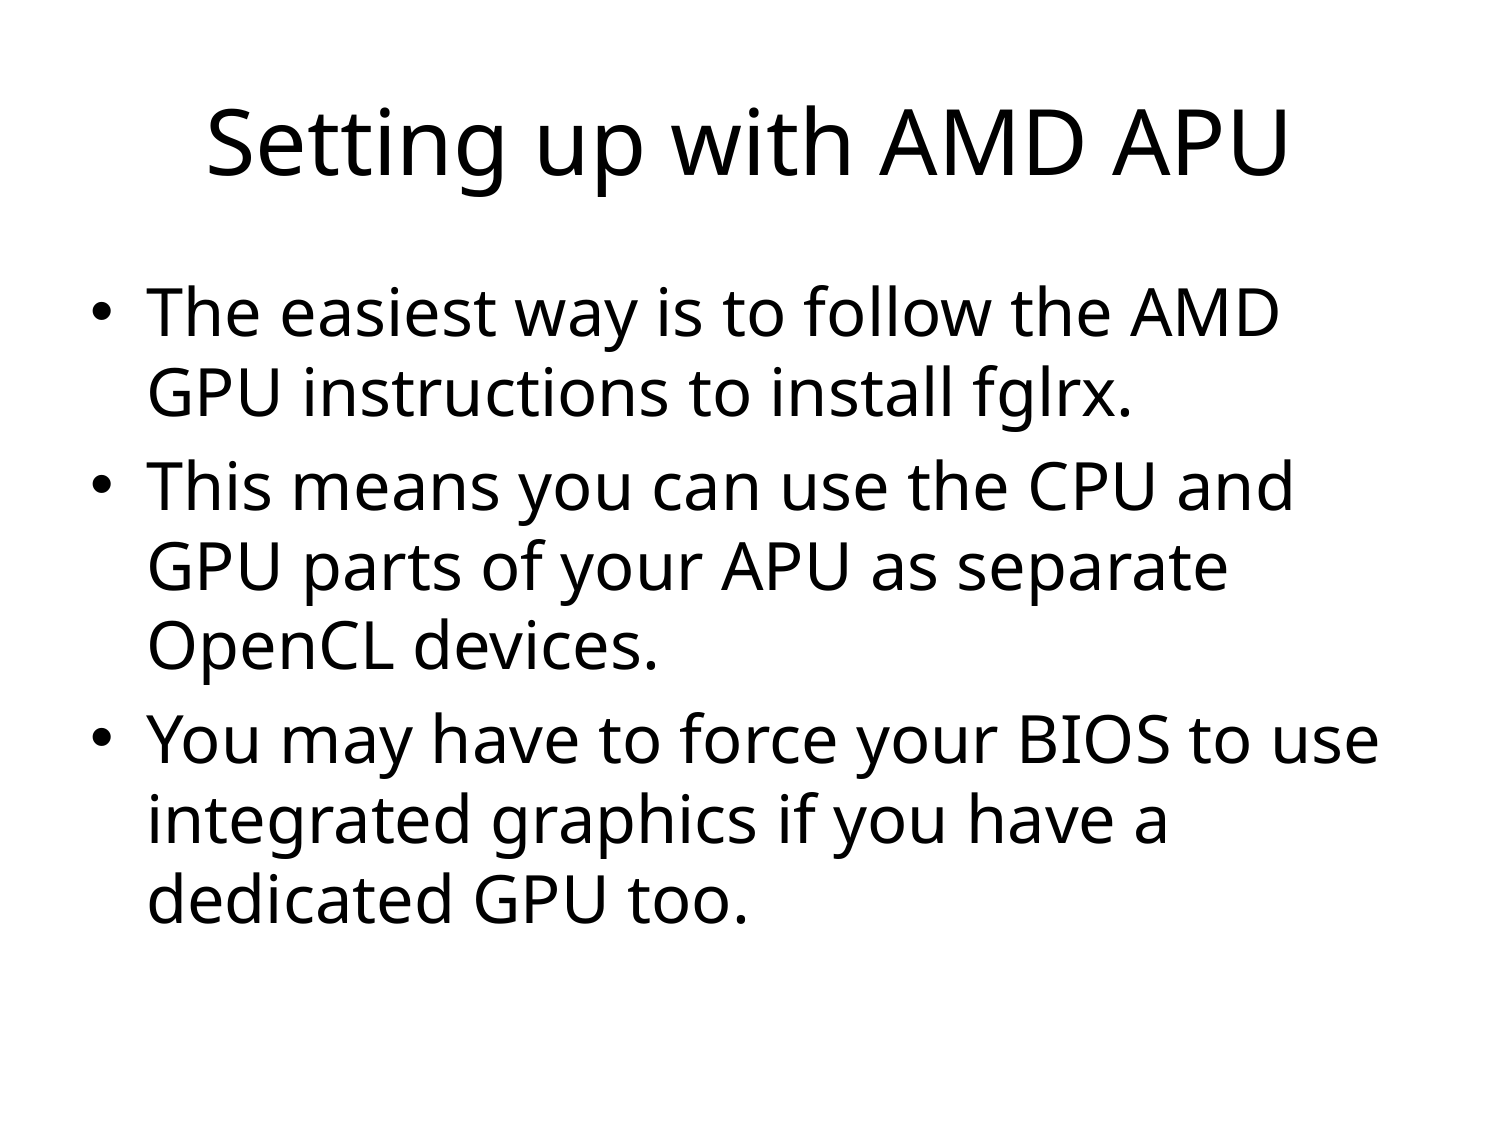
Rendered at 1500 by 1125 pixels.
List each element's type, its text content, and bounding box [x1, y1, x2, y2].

list The easiest way is to follow the AMD GPU instructions to install fglrx. This means you can use the CPU and GPU parts of your APU as separate OpenCL devices. You may have to force your BIOS to use integrated graphics if you have a dedicated GPU too. [75, 262, 1425, 1005]
title Setting up with AMD APU [75, 45, 1425, 233]
